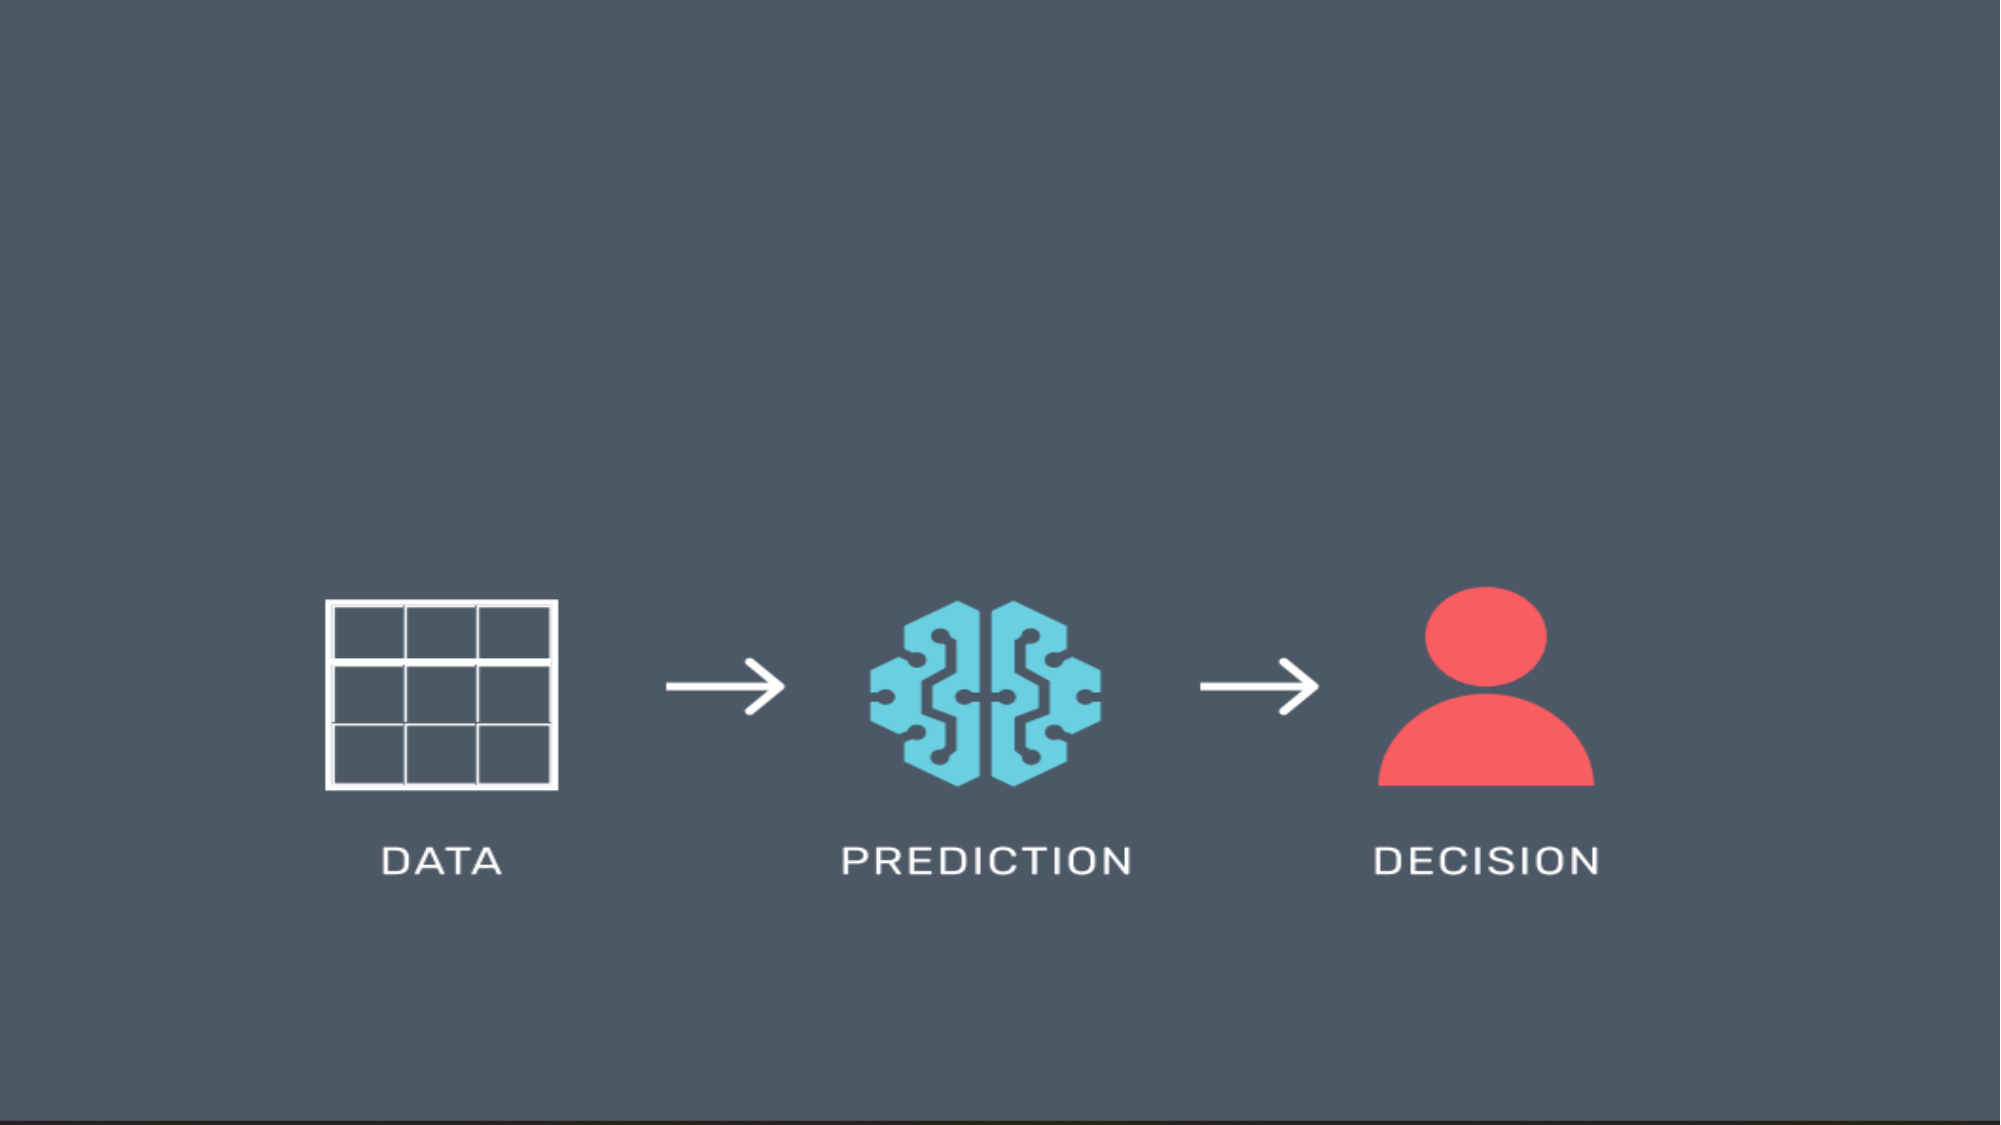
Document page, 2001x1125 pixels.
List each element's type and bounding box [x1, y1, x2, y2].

list [0, 0, 2000, 1125]
